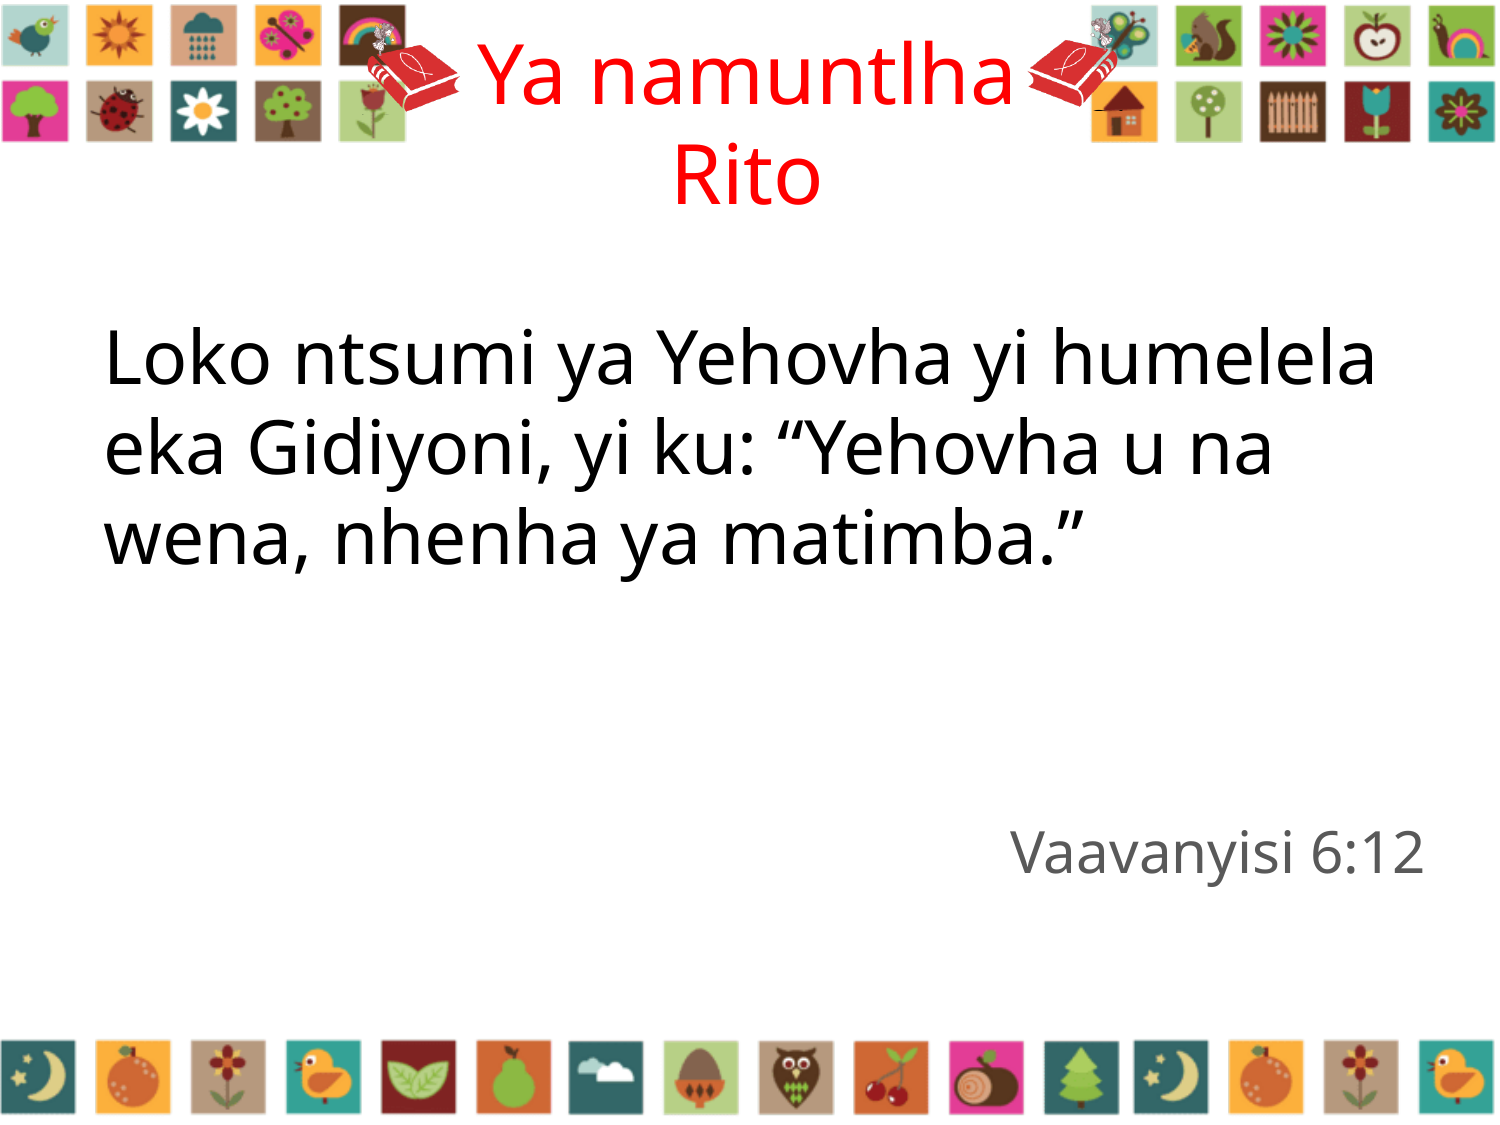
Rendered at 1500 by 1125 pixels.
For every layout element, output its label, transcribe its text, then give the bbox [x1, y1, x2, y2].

text_box Loko ntsumi ya Yehovha yi humelela eka Gidiyoni, yi ku: “Yehovha u na wena, nhenha ya matimba.” [88, 302, 1436, 588]
text_box Ya namuntlha Rito [414, 13, 1080, 229]
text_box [0, 1028, 1500, 1118]
picture [0, 3, 492, 150]
picture [996, 3, 1500, 150]
text_box Vaavanyisi 6:12 [808, 807, 1441, 893]
